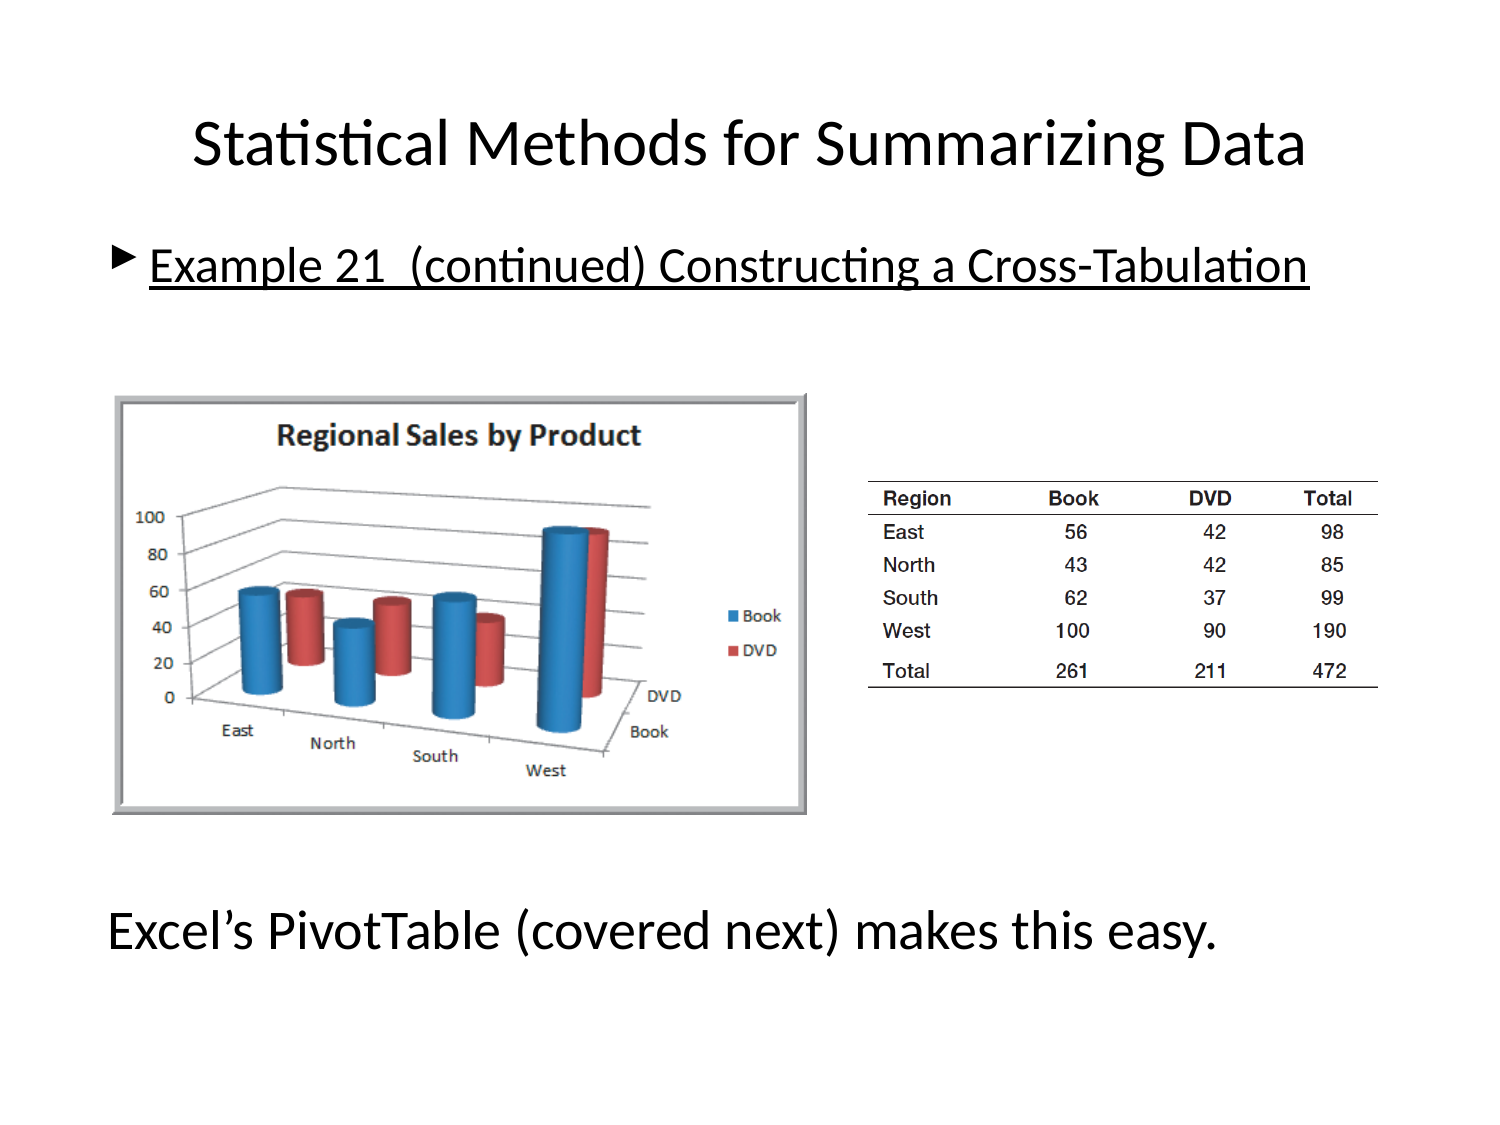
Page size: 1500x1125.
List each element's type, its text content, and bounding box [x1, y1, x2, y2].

list Example 21 (continued) Constructing a Cross-Tabulation Excel’s PivotTable (covered next) makes this easy. [75, 233, 1425, 986]
picture [112, 393, 808, 815]
title Statistical Methods for Summarizing Data [75, 45, 1425, 233]
picture [862, 476, 1383, 692]
